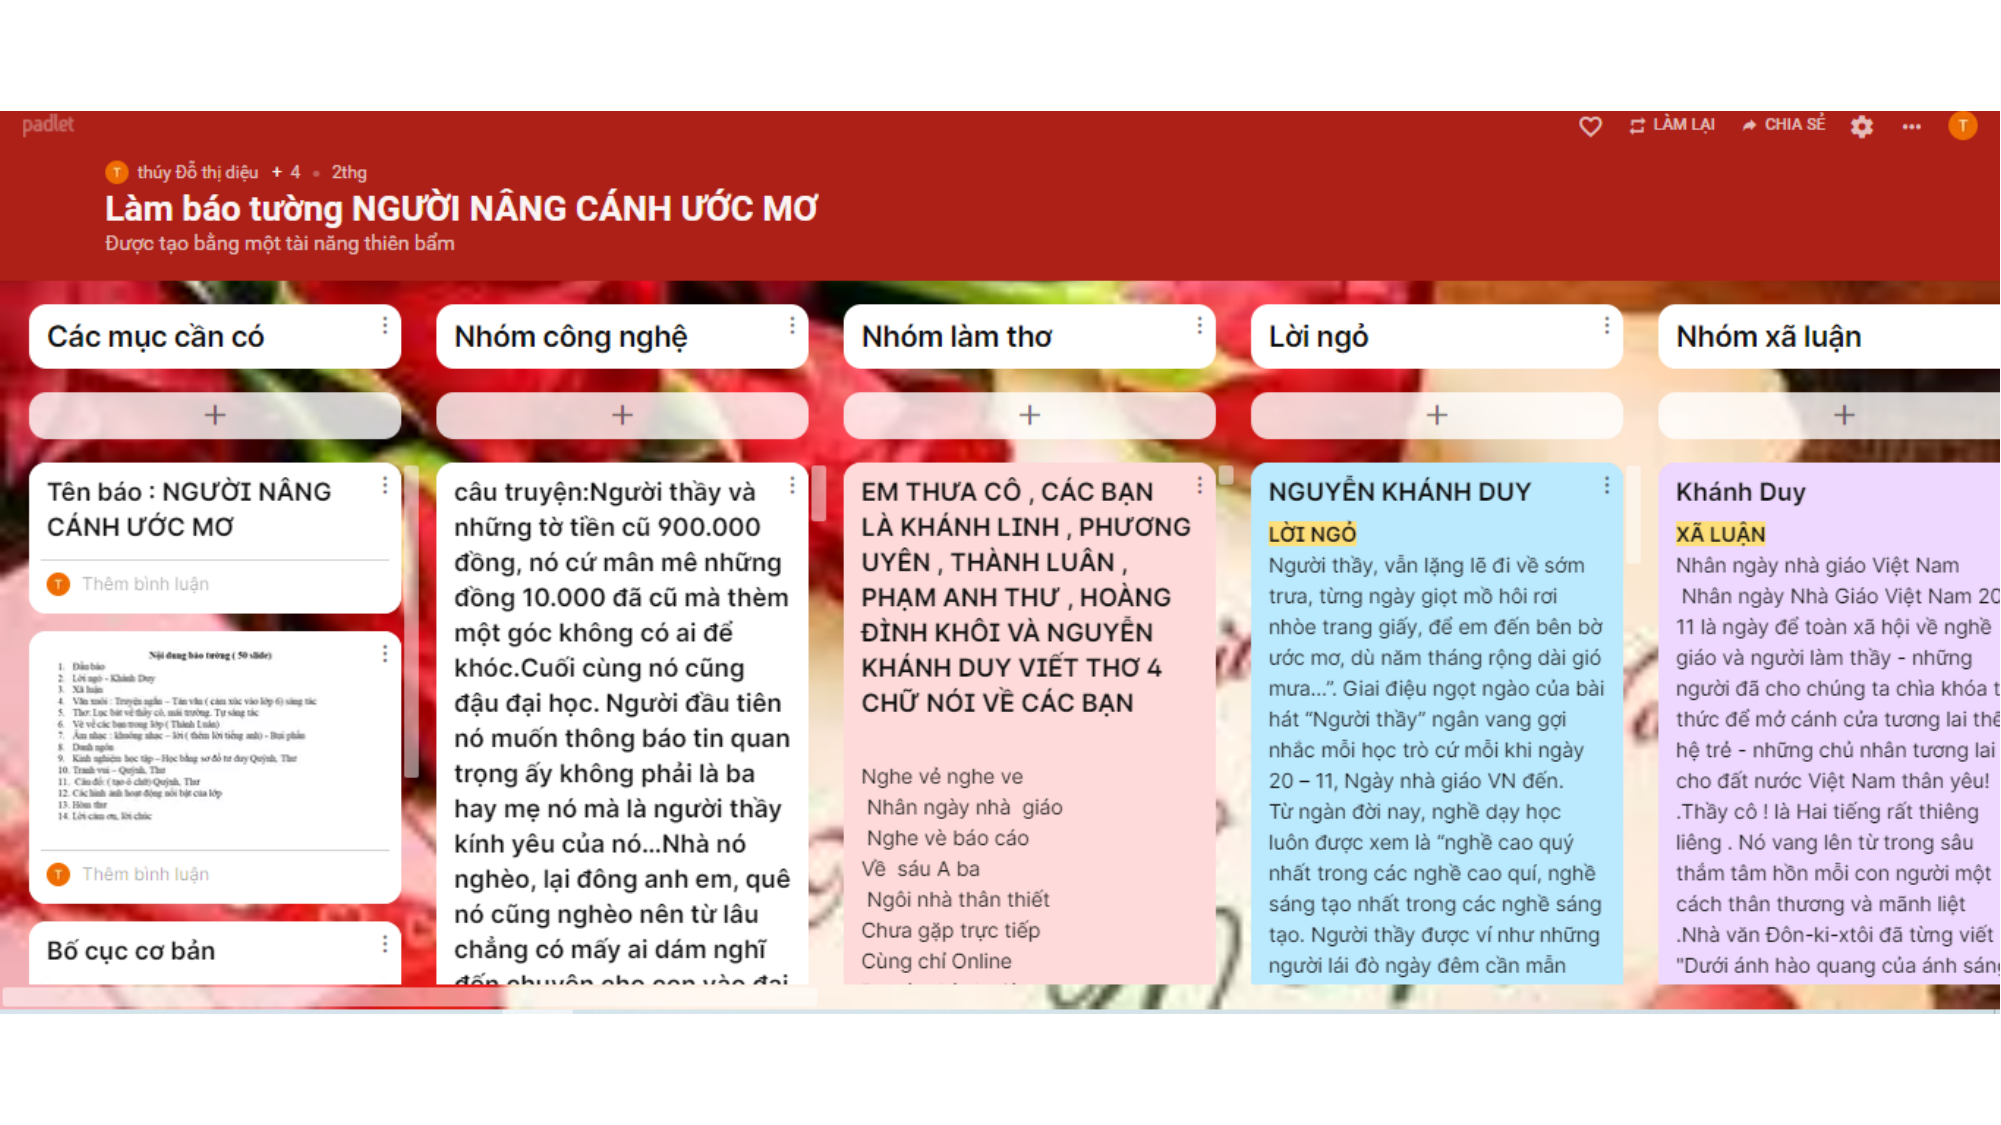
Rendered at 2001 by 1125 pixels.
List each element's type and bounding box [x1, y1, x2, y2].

picture [0, 111, 2000, 1014]
